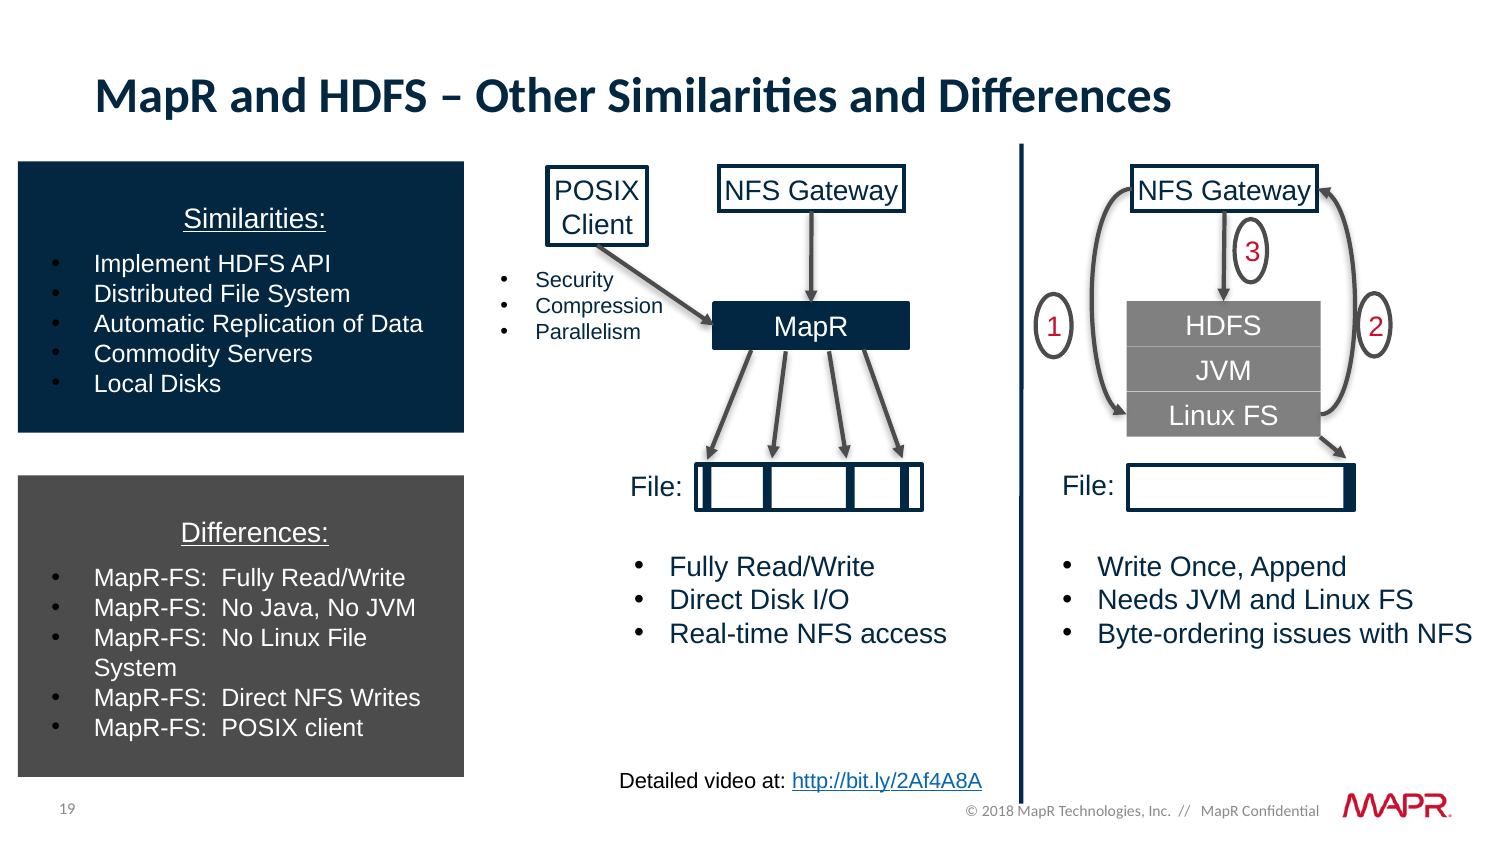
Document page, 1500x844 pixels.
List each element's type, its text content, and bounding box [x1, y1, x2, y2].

text_box [712, 464, 762, 510]
text_box [762, 464, 772, 510]
text_box File: [1056, 461, 1121, 507]
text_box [771, 350, 787, 459]
text_box Security Compression Parallelism [485, 257, 679, 352]
picture [1332, 783, 1460, 827]
text_box Detailed video at: http://bit.ly/2Af4A8A [604, 759, 998, 801]
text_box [707, 349, 752, 460]
text_box [909, 464, 923, 510]
text_box [900, 464, 909, 510]
text_box NFS Gateway [718, 166, 905, 212]
text_box [1343, 464, 1355, 510]
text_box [547, 166, 715, 326]
title MapR and HDFS – Other Similarities and Differences [79, 61, 1433, 168]
text_box Similarities: Implement HDFS API Distributed File System Automatic Replication of Data Commodity Servers Local Disks [17, 161, 464, 433]
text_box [1318, 188, 1391, 415]
text_box [772, 464, 845, 510]
text_box Linux FS [1126, 391, 1321, 437]
text_box [696, 464, 702, 510]
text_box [863, 348, 903, 459]
text_box MapR [714, 303, 909, 348]
text_box Fully Read/Write Direct Disk I/O Real-time NFS access [628, 542, 954, 655]
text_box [1223, 211, 1268, 302]
text_box [845, 464, 855, 510]
text_box HDFS [1135, 301, 1313, 346]
text_box [702, 464, 712, 510]
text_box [1319, 436, 1347, 459]
text_box NFS Gateway [1131, 166, 1318, 212]
text_box Write Once, Append Needs JVM and Linux FS Byte-ordering issues with NFS [1056, 542, 1479, 655]
text_box JVM [1135, 346, 1313, 391]
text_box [828, 350, 847, 459]
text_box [1035, 188, 1131, 415]
text_box Differences: MapR-FS: Fully Read/Write MapR-FS: No Java, No JVM MapR-FS: No Linux File System MapR-FS: Direct NFS Writes MapR-FS: POSIX client [17, 475, 464, 777]
text_box [855, 464, 900, 510]
text_box File: [624, 462, 689, 508]
text_box [1128, 464, 1355, 511]
